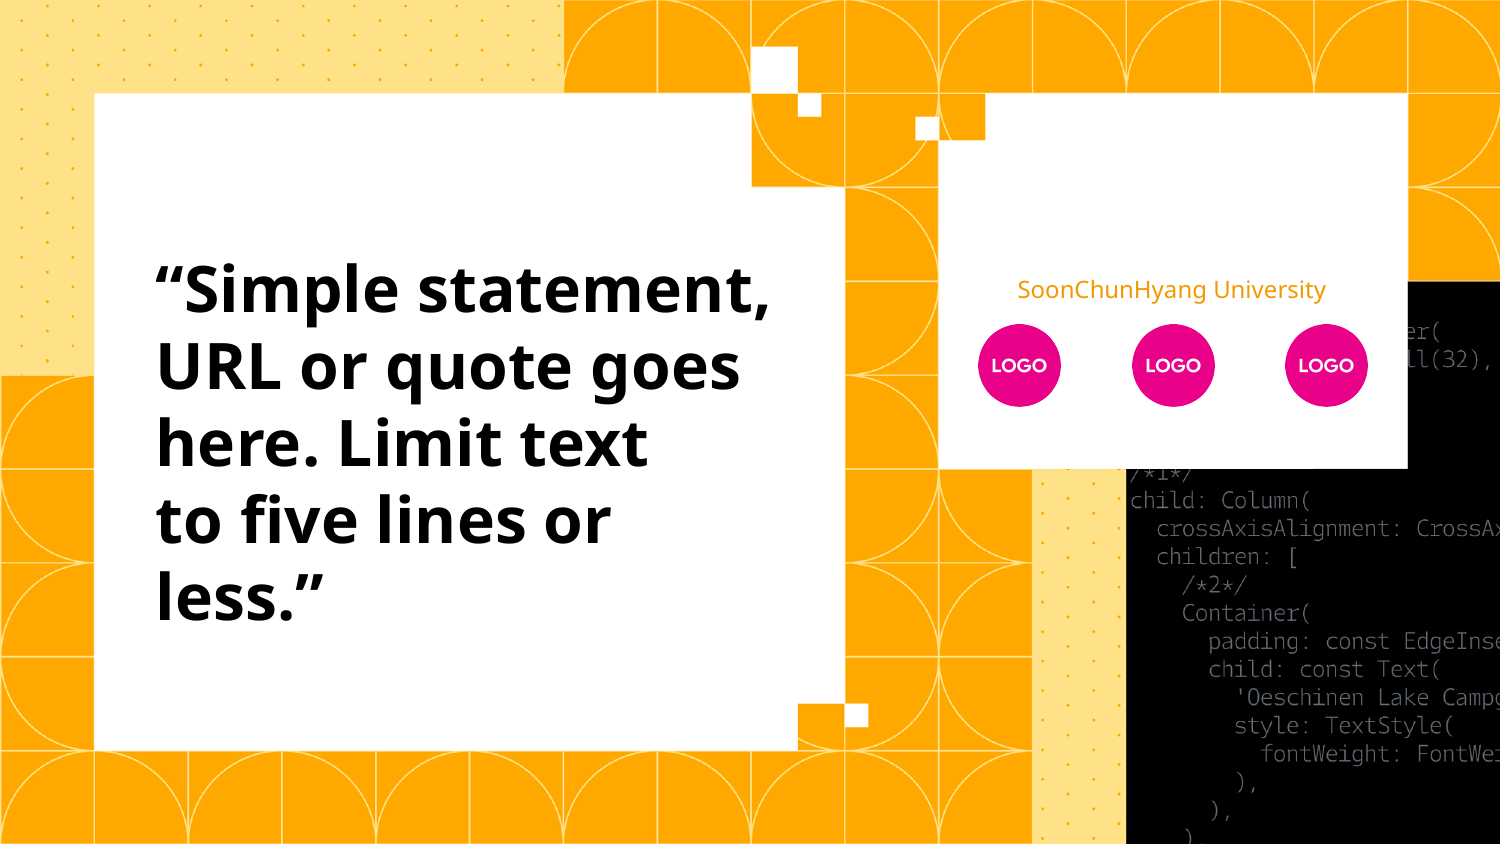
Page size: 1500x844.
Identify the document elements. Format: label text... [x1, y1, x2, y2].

picture [0, 0, 1500, 844]
subtitle SoonChunHyang University [989, 255, 1355, 317]
title “Simple statement, URL or quote goes here. Limit text to five lines or less.” [140, 214, 802, 667]
